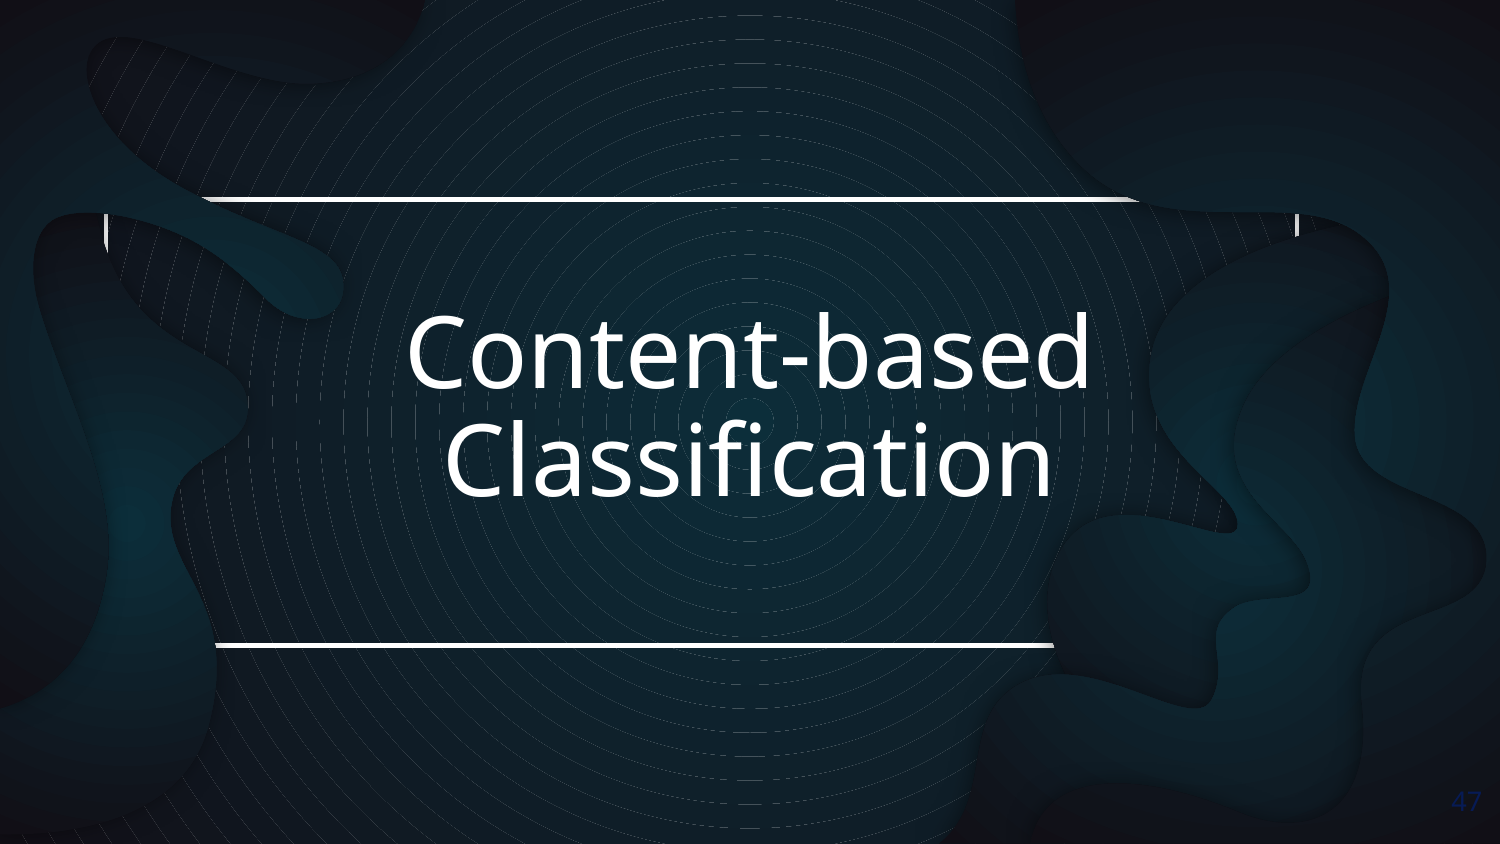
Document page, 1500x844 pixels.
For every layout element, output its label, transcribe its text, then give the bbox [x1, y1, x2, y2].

title Content-based Classification [205, 320, 1295, 524]
slide_number ‹#› [1403, 779, 1494, 844]
